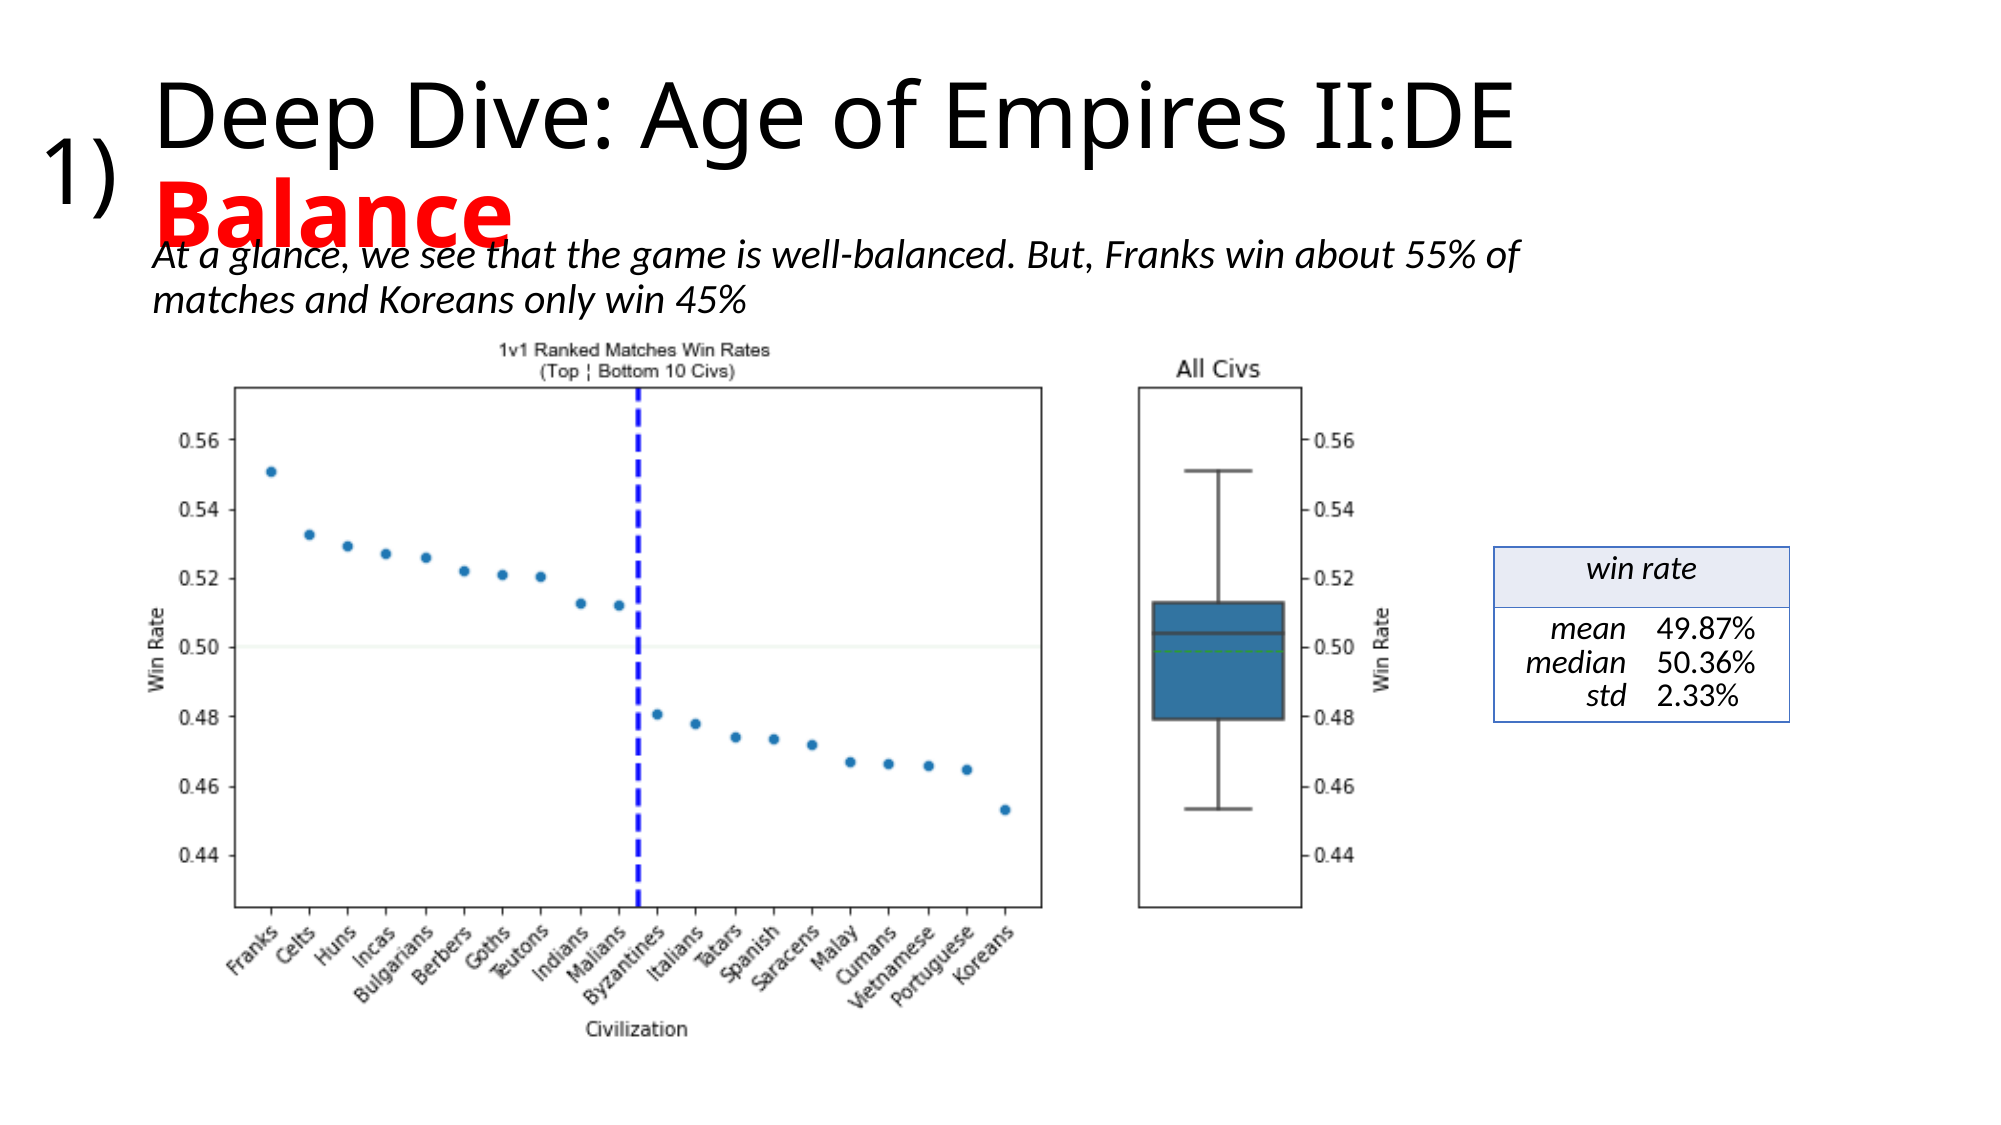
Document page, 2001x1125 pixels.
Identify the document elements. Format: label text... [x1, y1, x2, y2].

table_header win rate [1495, 548, 1789, 607]
text_box At a glance, we see that the game is well-balanced. But, Franks win about 55% of matches and Koreans only win 45% [137, 225, 1688, 331]
table_cell mean median std [1495, 608, 1642, 721]
title Deep Dive: Age of Empires II:DE Balance [137, 59, 1863, 278]
text_box 1) [23, 105, 133, 231]
table_cell 49.87% 50.36% 2.33% [1642, 608, 1789, 721]
picture [137, 330, 1408, 1054]
